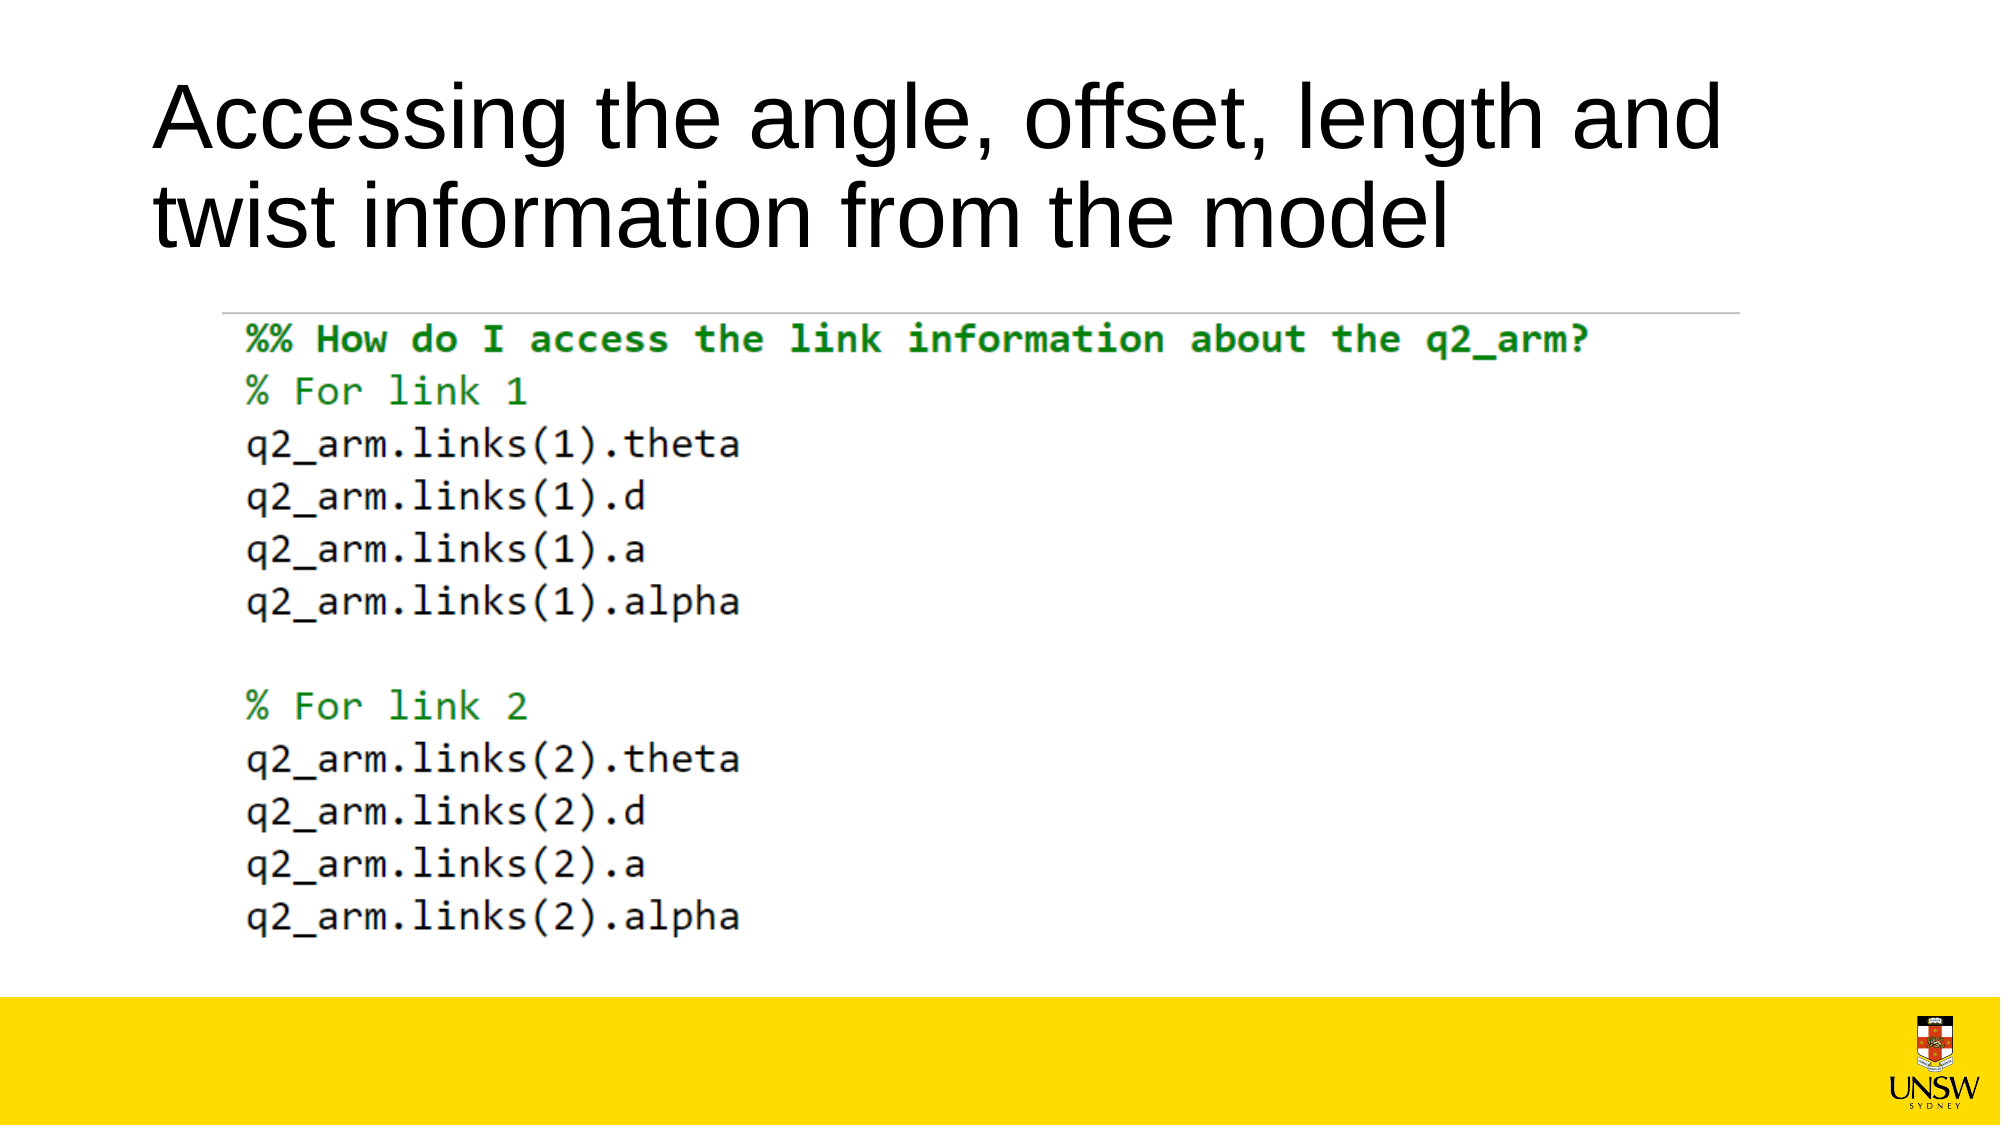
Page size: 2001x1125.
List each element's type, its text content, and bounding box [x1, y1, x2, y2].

picture [1890, 1016, 1980, 1109]
picture [222, 311, 1740, 987]
title Accessing the angle, offset, length and twist information from the model [137, 59, 1863, 278]
